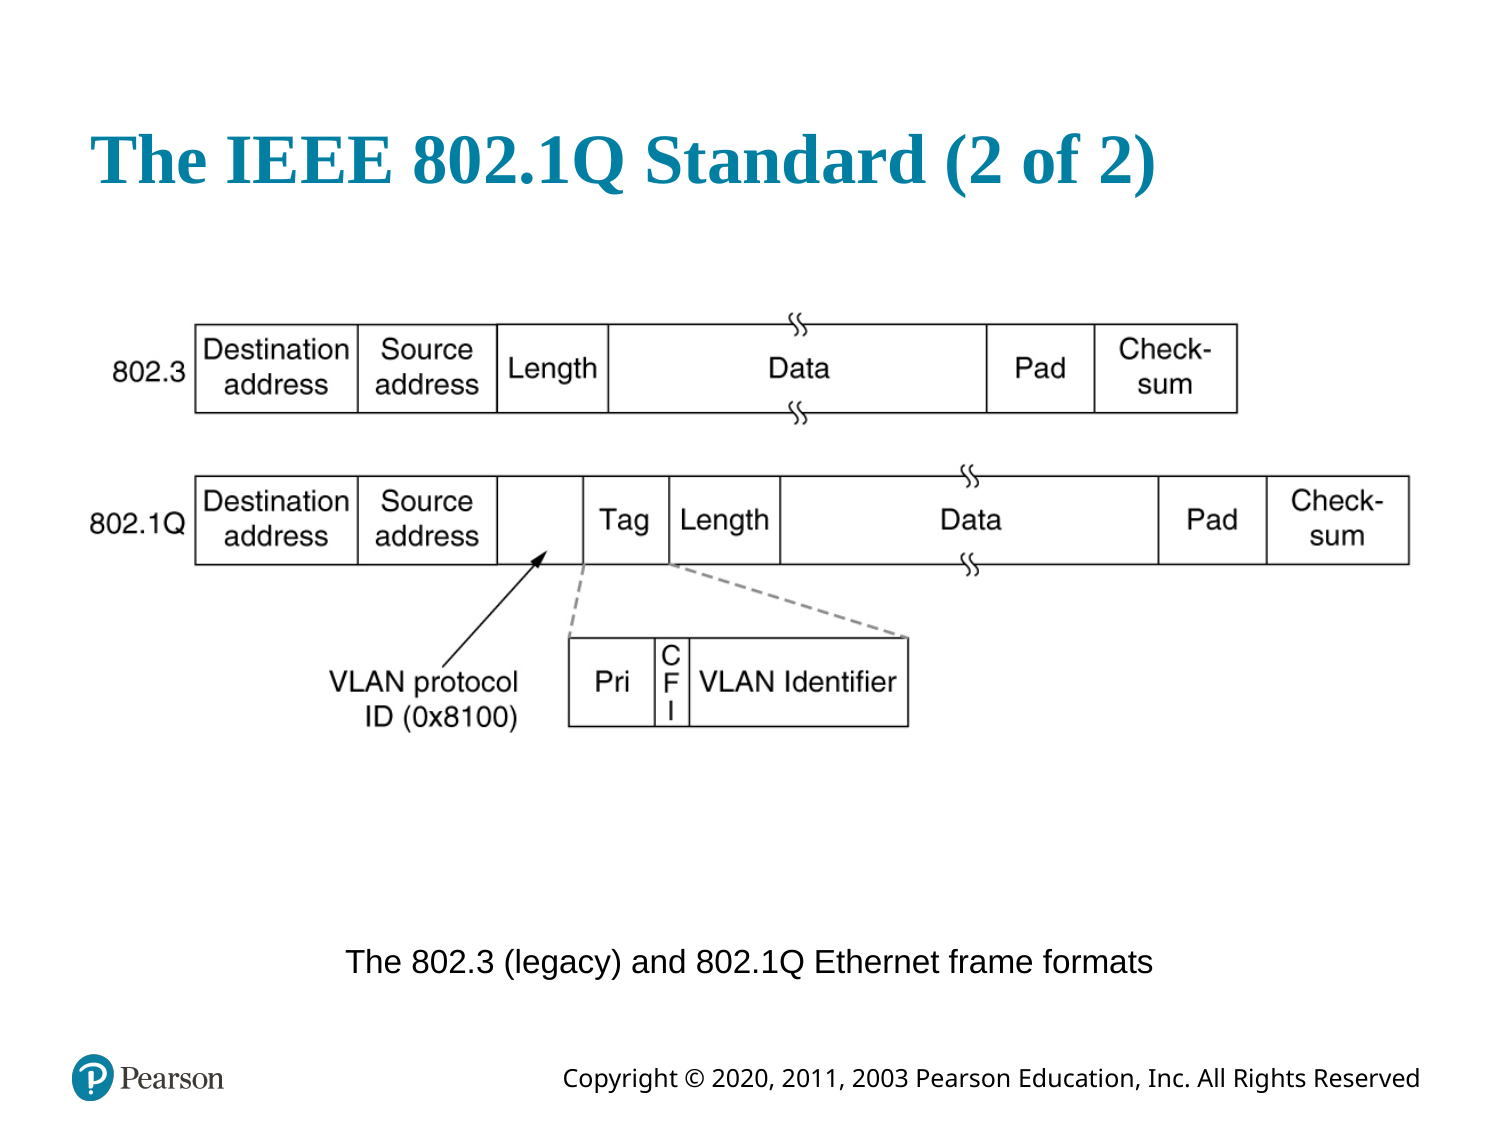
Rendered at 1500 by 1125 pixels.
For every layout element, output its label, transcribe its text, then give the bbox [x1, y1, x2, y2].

picture [98, 1054, 224, 1101]
picture [87, 306, 1413, 735]
picture [72, 1054, 88, 1070]
list The 802.3 (legacy) and 802.1Q Ethernet frame formats [75, 828, 1425, 996]
picture [80, 1063, 106, 1088]
picture [72, 1087, 83, 1101]
title The IEEE 802.1Q Standard (2 of 2) [75, 37, 1425, 213]
